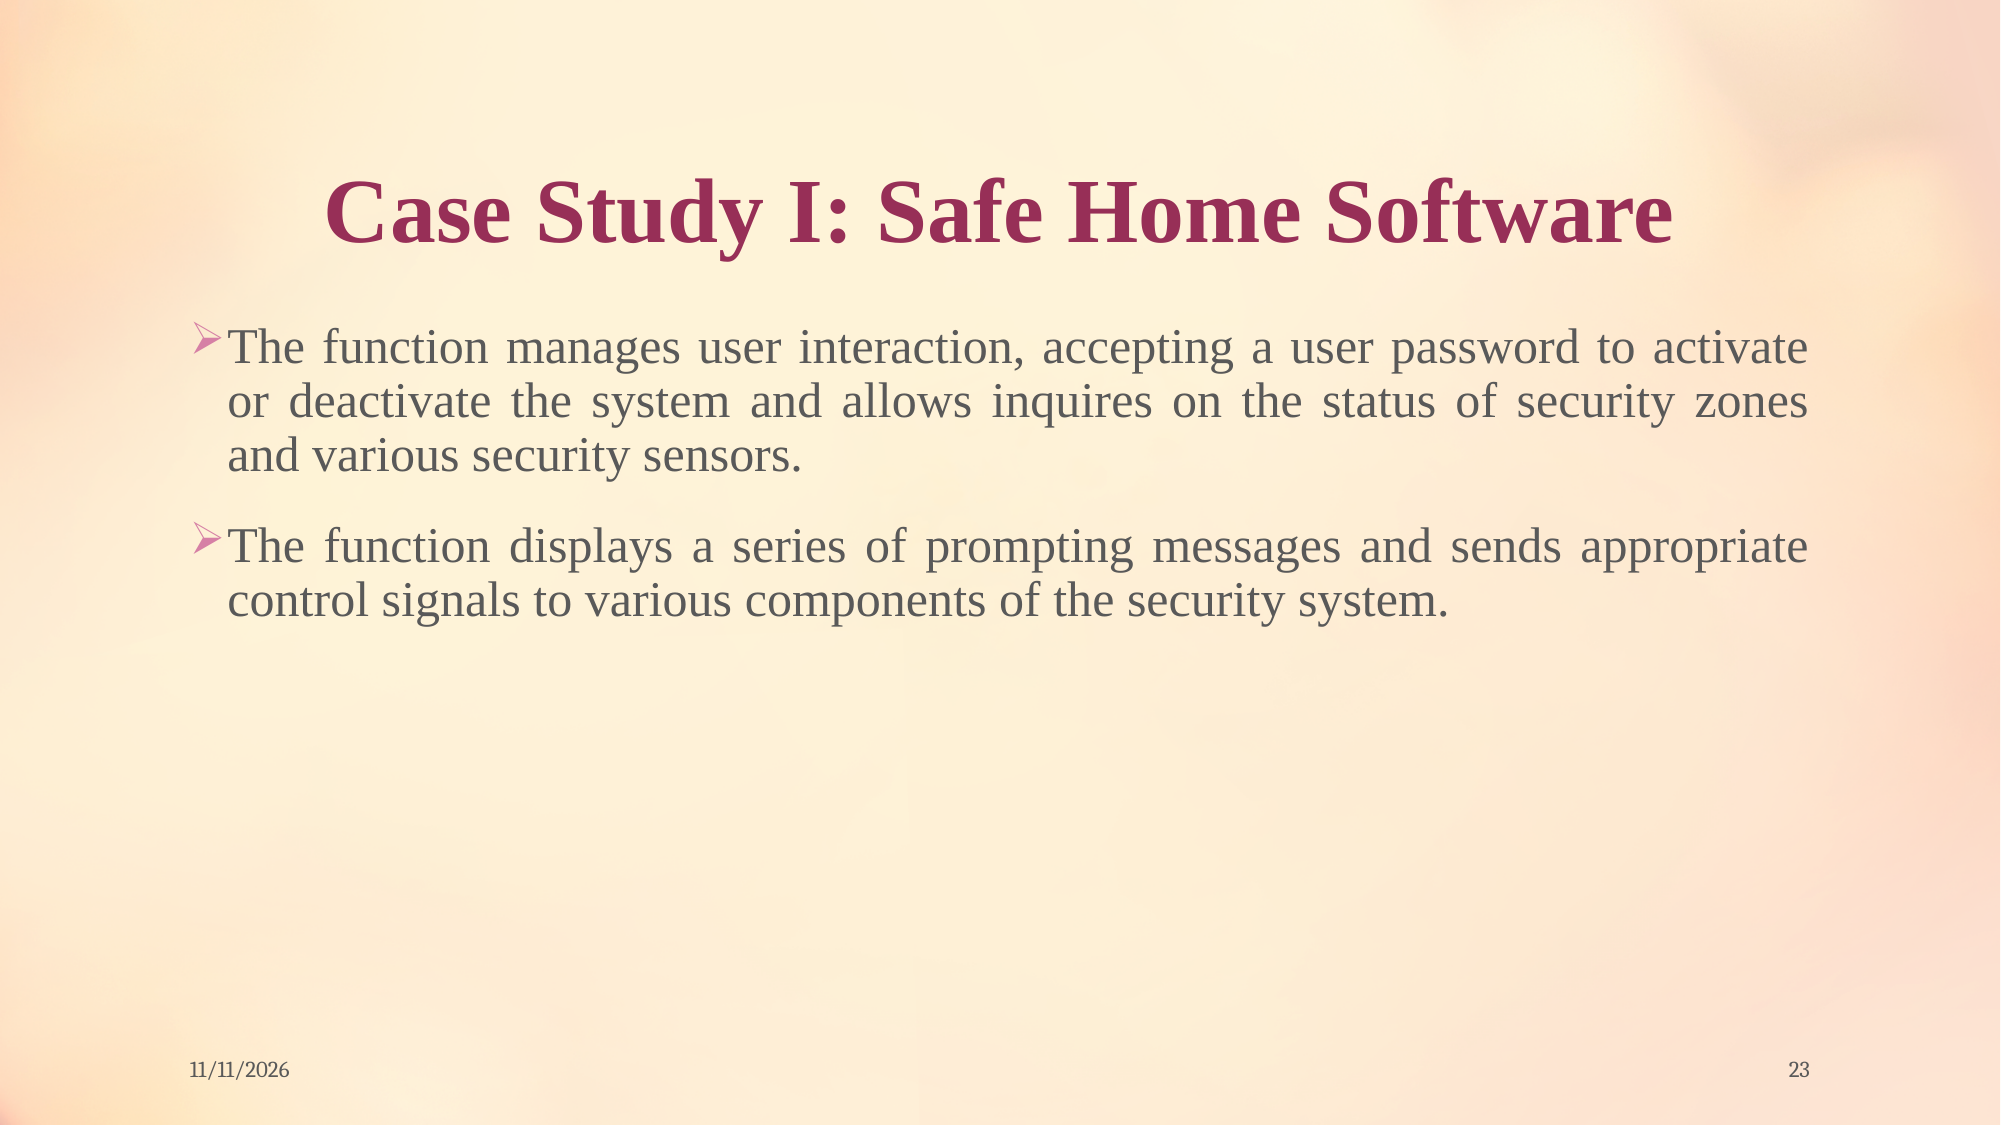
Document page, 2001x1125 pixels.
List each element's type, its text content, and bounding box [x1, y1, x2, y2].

slide_number 23 [1644, 1050, 1825, 1088]
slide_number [174, 1050, 355, 1088]
title Case Study I: Safe Home Software [174, 75, 1825, 271]
list The function manages user interaction, accepting a user password to activate or deactivate the system and allows inquires on the status of security zones and various security sensors. The function displays a series of prompting messages and sends appropriate control signals to various components of the security system. [174, 312, 1825, 1013]
picture [0, 0, 2001, 1125]
